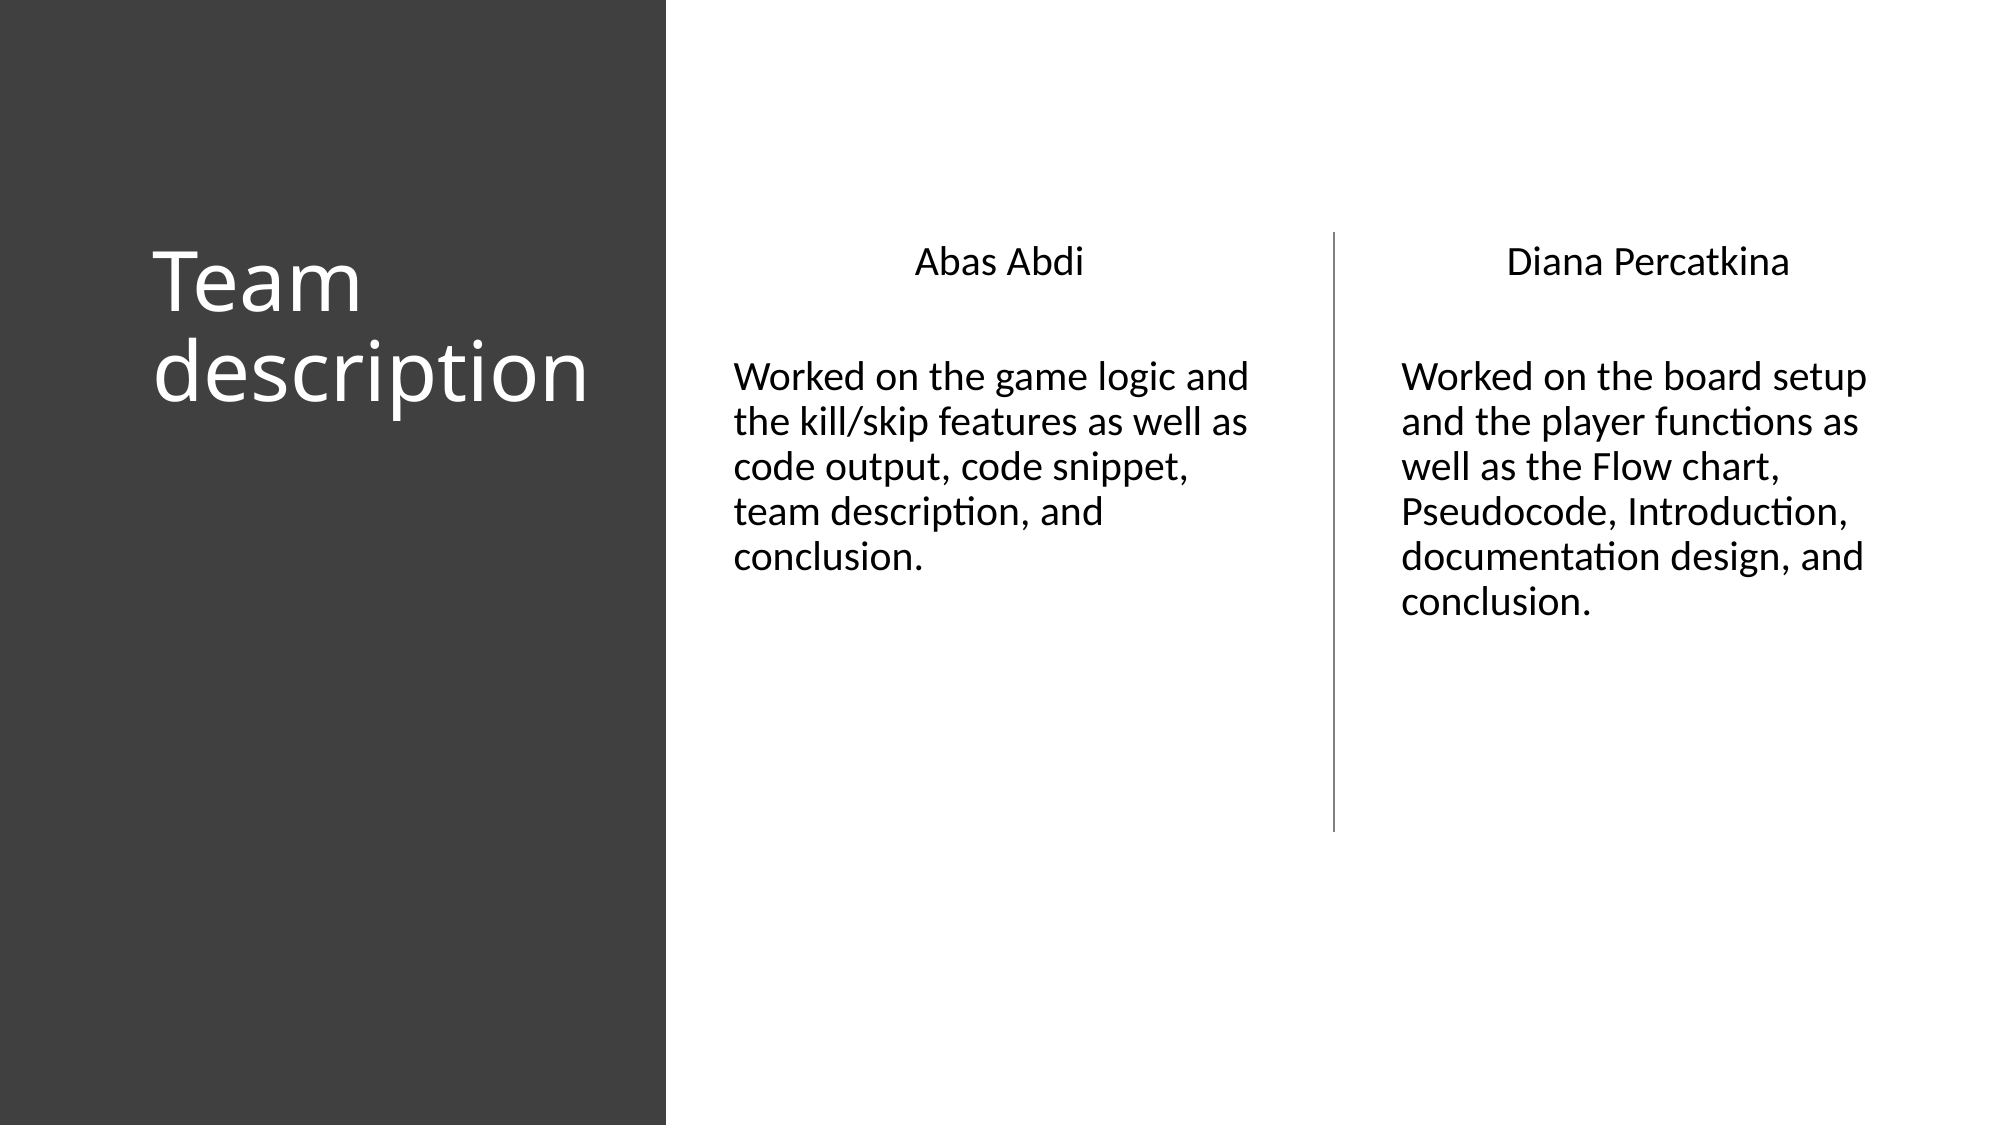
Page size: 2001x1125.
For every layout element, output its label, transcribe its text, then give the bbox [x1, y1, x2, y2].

list Abas Abdi Worked on the game logic and the kill/skip features as well as code output, code snippet, team description, and conclusion. [718, 231, 1281, 948]
text_box Diana Percatkina Worked on the board setup and the player functions as well as the Flow chart, Pseudocode, Introduction, documentation design, and conclusion. [1386, 231, 1911, 948]
title Team description [137, 231, 613, 948]
text_box [0, 0, 667, 1125]
